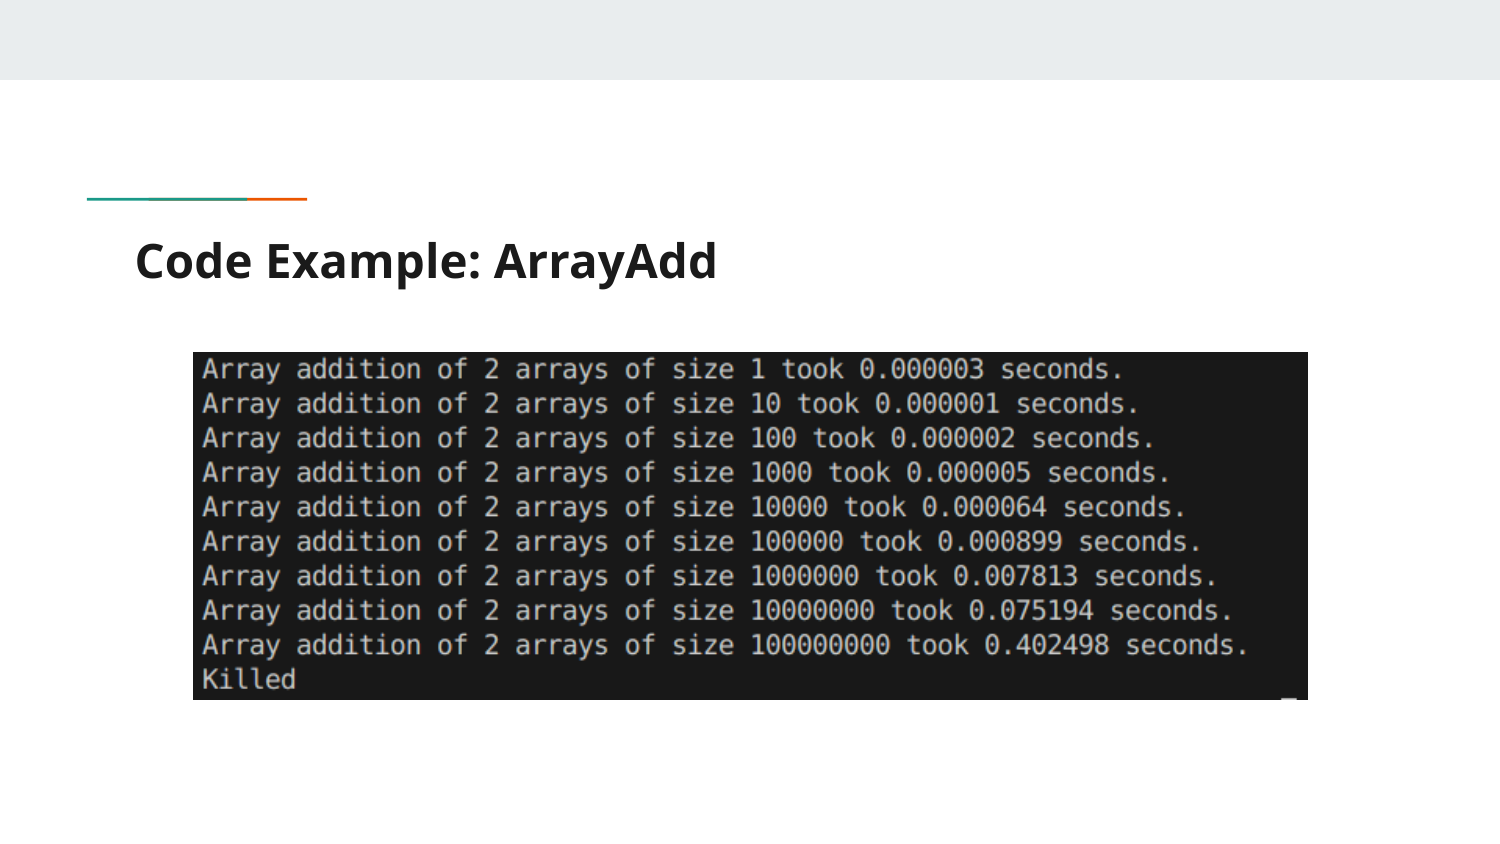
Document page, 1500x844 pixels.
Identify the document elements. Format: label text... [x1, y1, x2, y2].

picture [193, 352, 1308, 701]
title Code Example: ArrayAdd [119, 216, 1381, 305]
